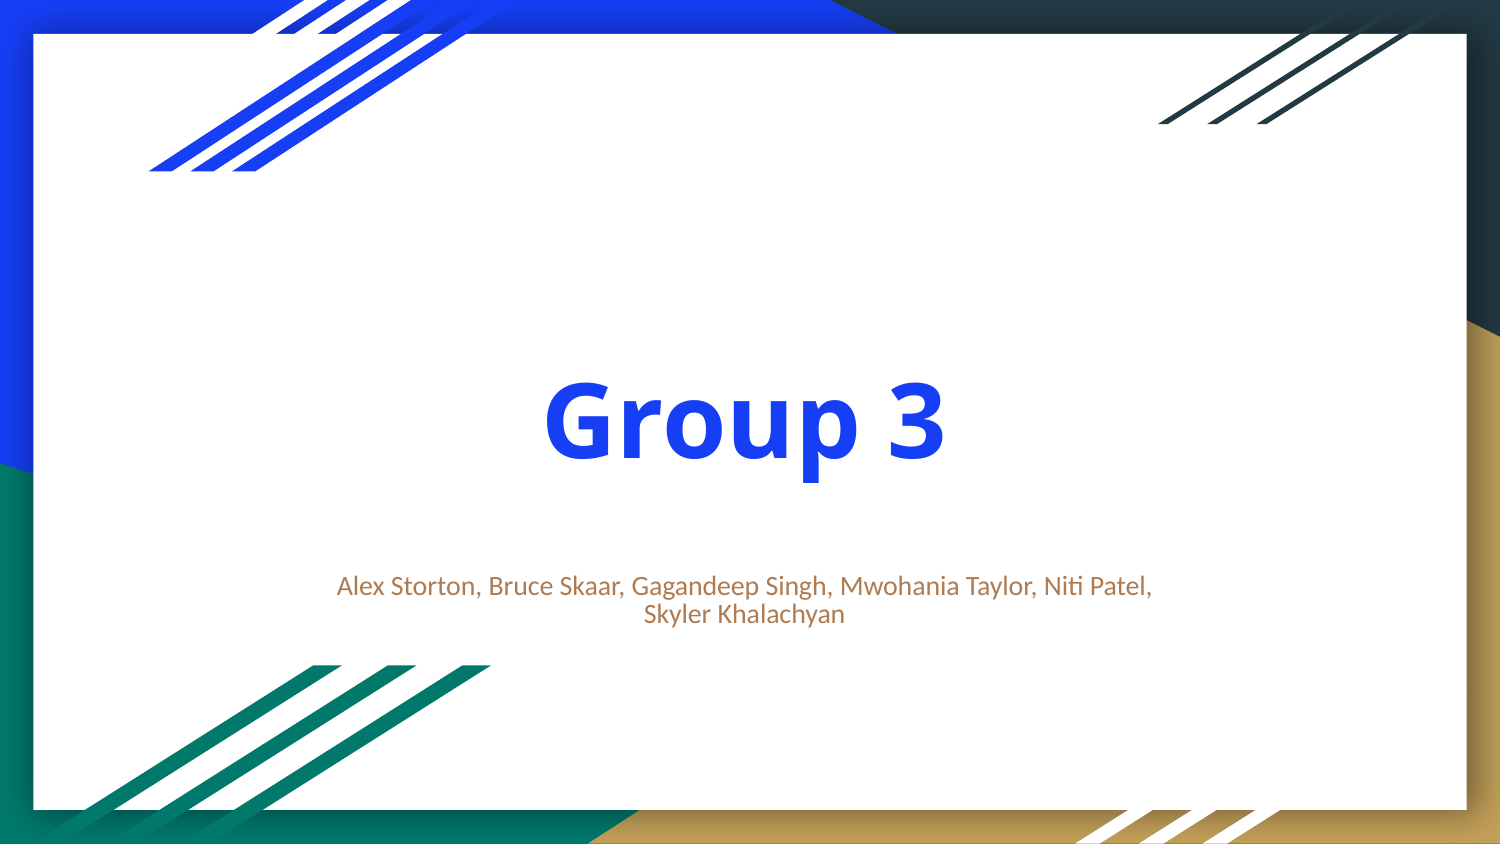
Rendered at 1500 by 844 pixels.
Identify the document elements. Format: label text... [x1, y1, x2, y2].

subtitle Alex Storton, Bruce Skaar, Gagandeep Singh, Mwohania Taylor, Niti Patel, Skyler Khalachyan [304, 559, 1185, 646]
title Group 3 [304, 298, 1185, 537]
